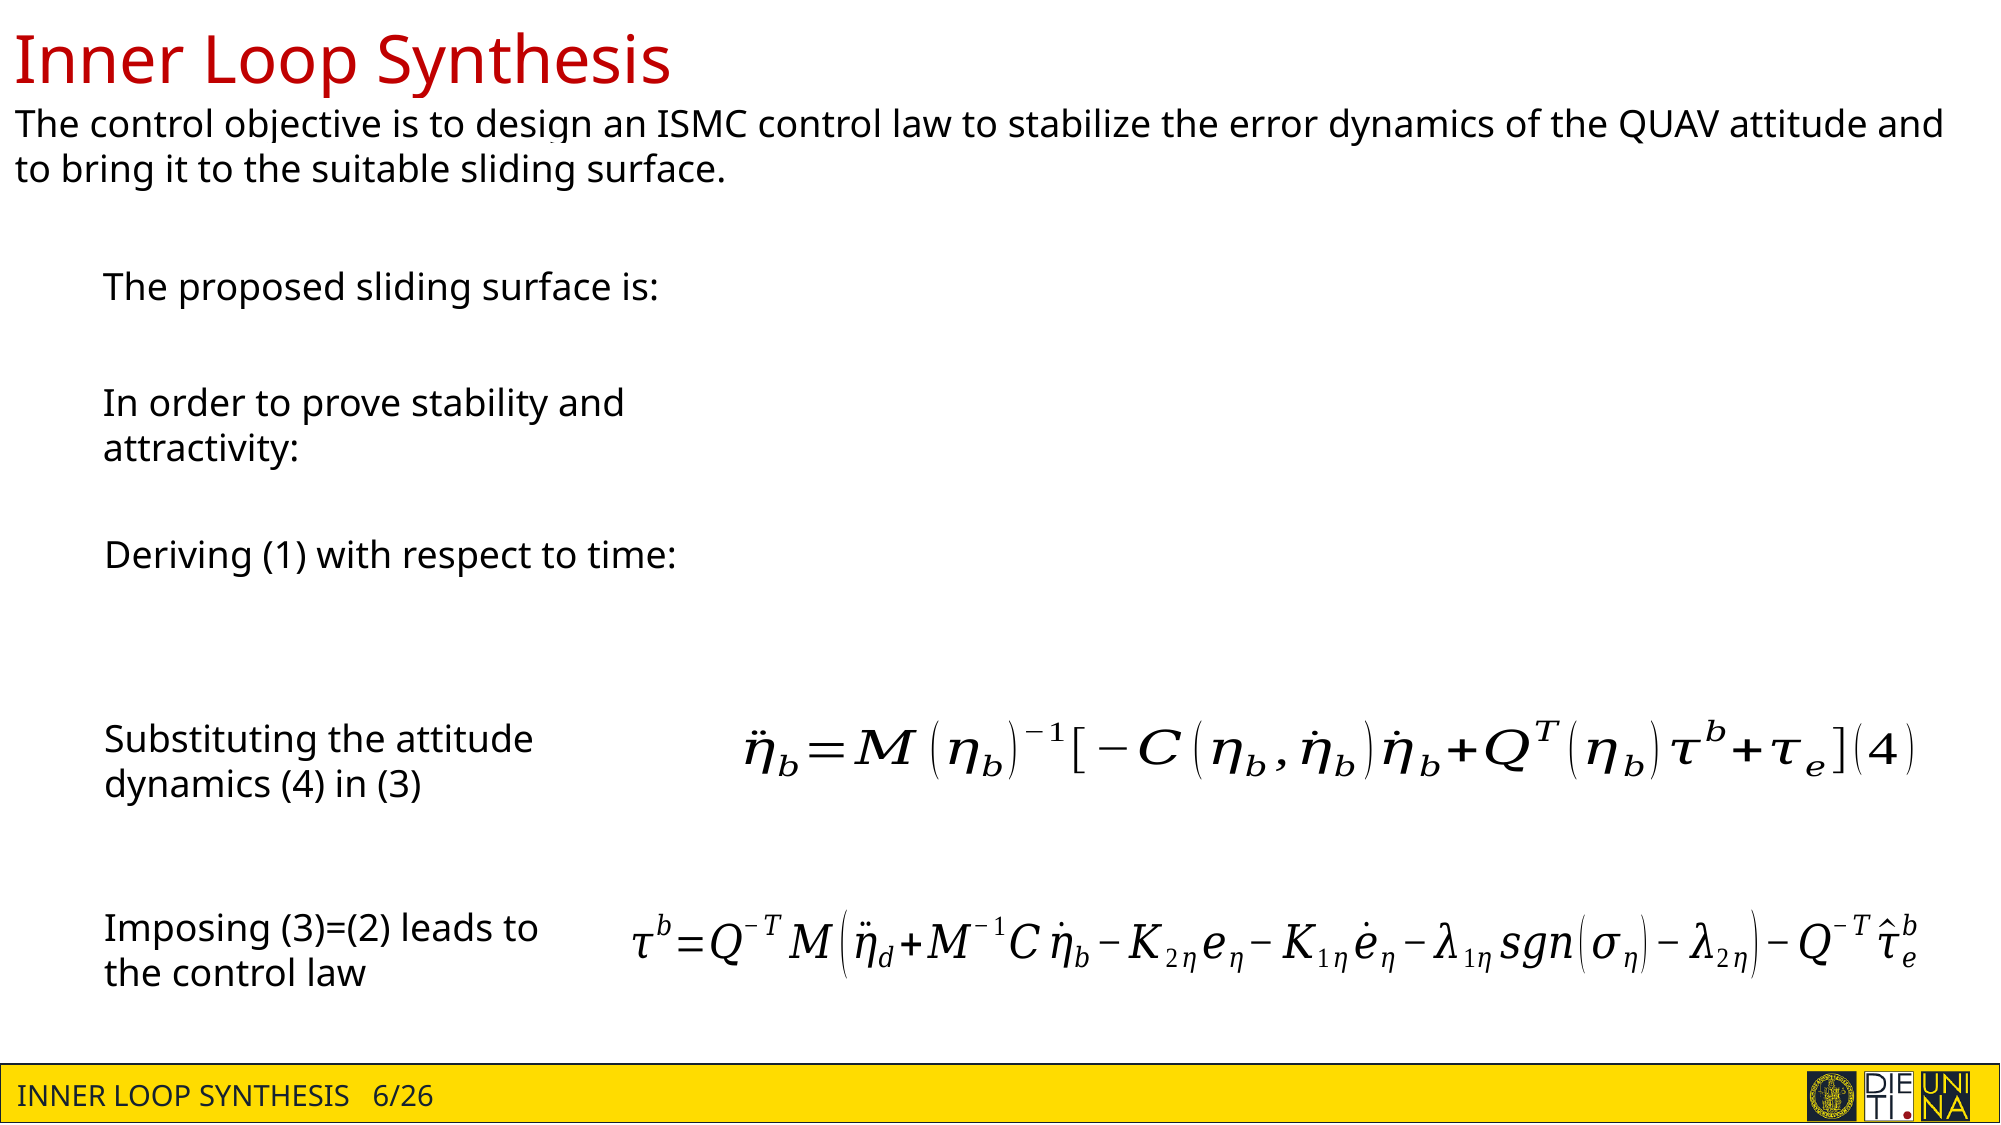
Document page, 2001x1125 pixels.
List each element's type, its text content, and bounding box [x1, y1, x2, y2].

text_box Substituting the attitude dynamics (4) in (3) [89, 708, 686, 813]
text_box Deriving (1) with respect to time: [89, 523, 722, 583]
text_box Inner Loop Synthesis [0, 9, 1002, 92]
picture [1806, 1069, 1970, 1123]
text_box In order to prove stability and attractivity: [88, 371, 779, 476]
text_box The proposed sliding surface is: [88, 255, 895, 316]
text_box INNER LOOP SYNTHESIS 6/26 [2, 1069, 1376, 1125]
text_box [0, 1063, 2000, 1123]
text_box The control objective is to design an ISMC control law to stabilize the error dynamics of the QUAV attitude and to bring it to the suitable sliding surface. [0, 92, 1967, 198]
text_box Imposing (3)=(2) leads to the control law [89, 896, 614, 1002]
